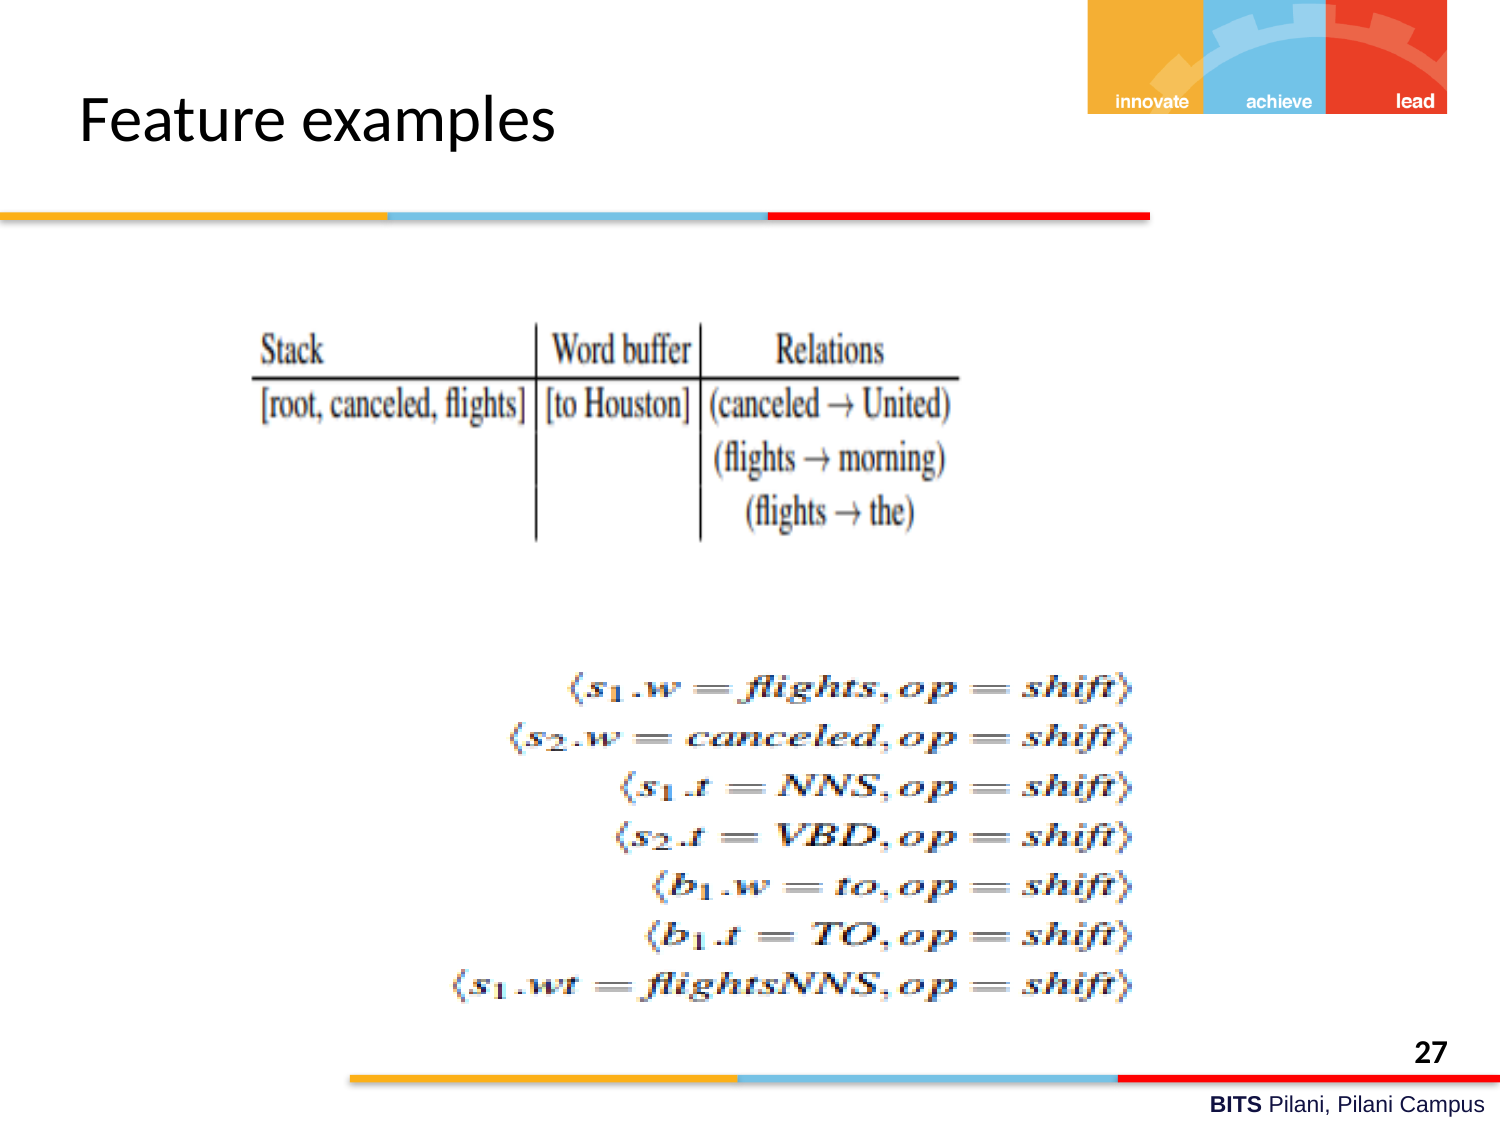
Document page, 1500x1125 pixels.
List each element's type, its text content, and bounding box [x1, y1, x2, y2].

footer [360, 1023, 1081, 1084]
title Feature examples [64, 45, 1069, 185]
slide_number 27 [1399, 1023, 1500, 1072]
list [194, 314, 1046, 563]
picture [100, 633, 1259, 1012]
picture [1087, 0, 1448, 114]
